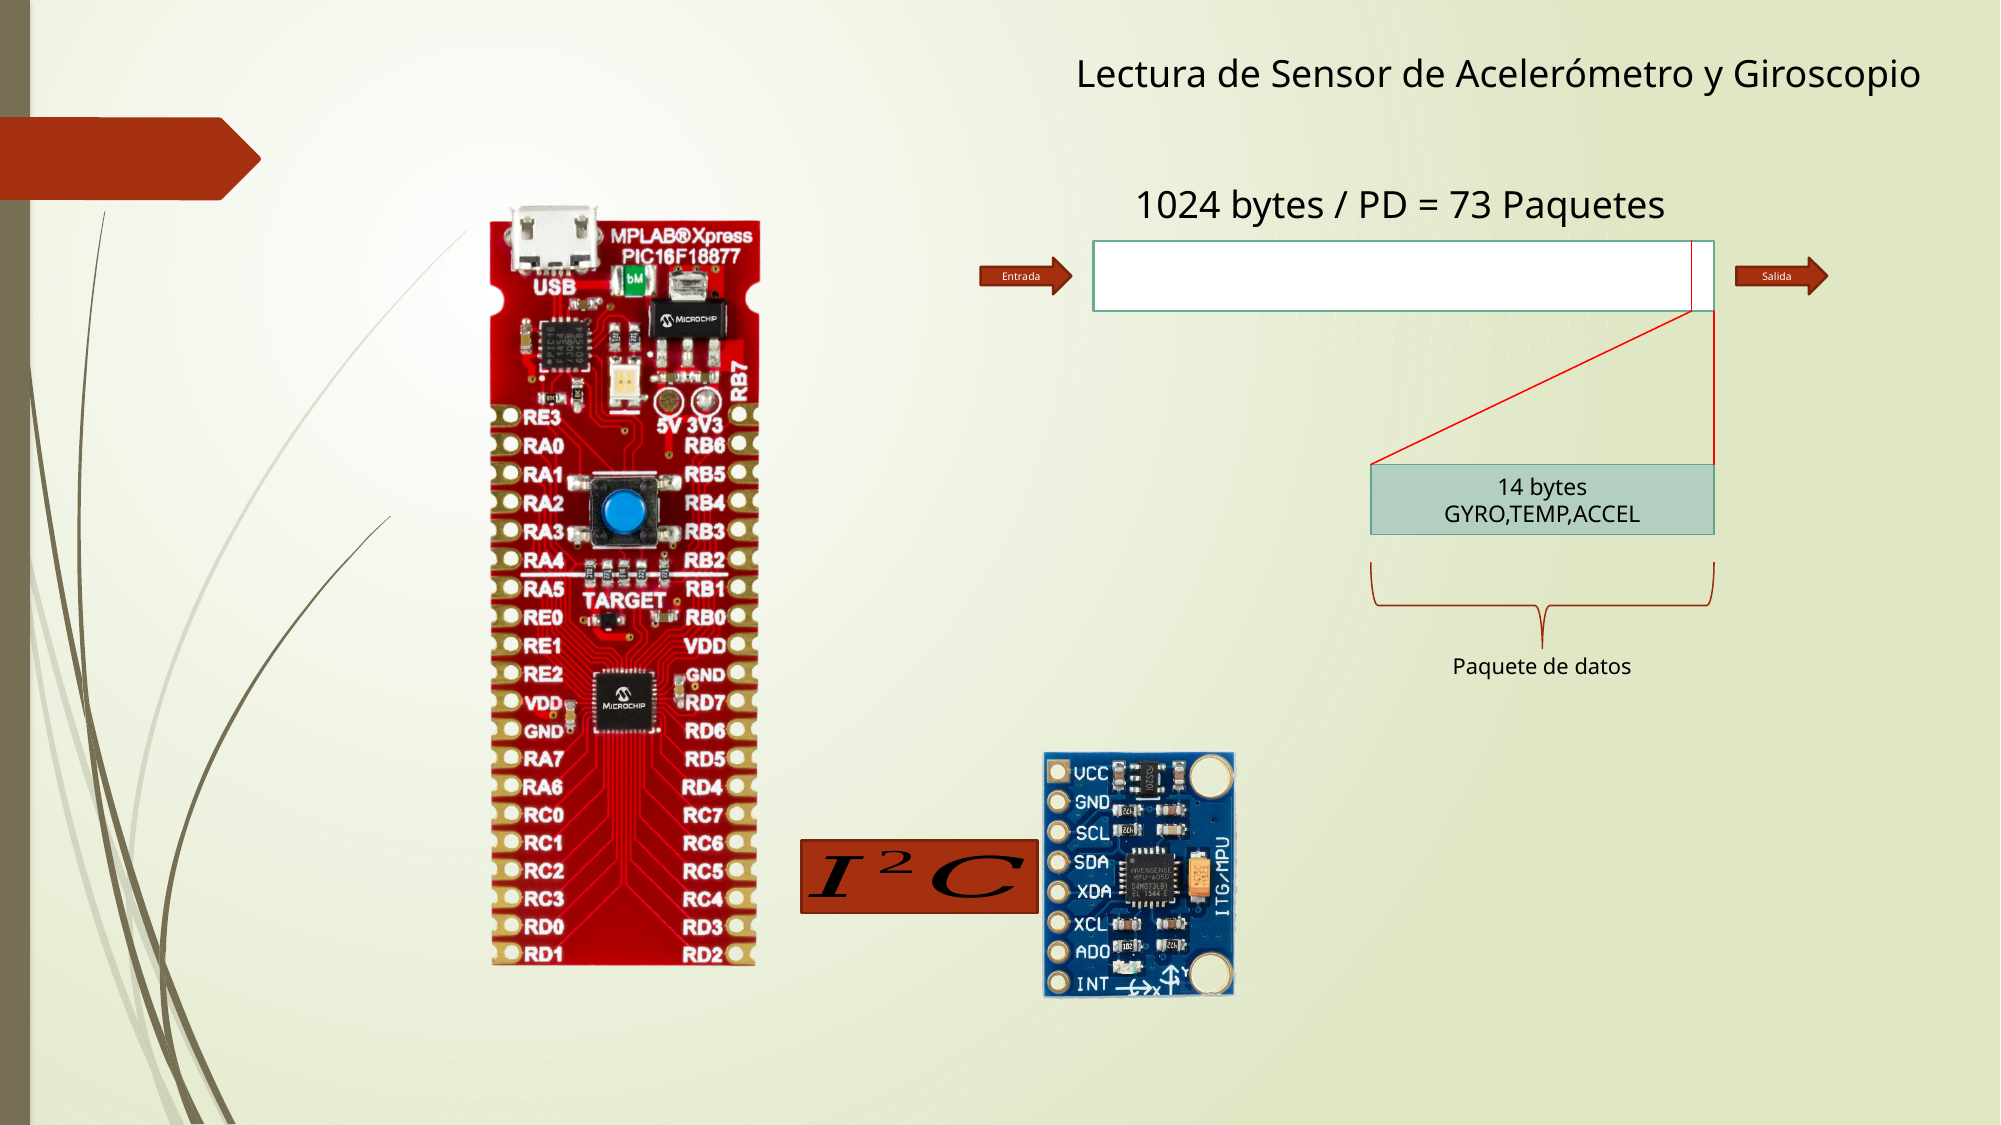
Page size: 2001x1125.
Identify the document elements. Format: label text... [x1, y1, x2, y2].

text_box Lectura de Sensor de Acelerómetro y Giroscopio [1061, 42, 1938, 103]
text_box [1092, 240, 1691, 312]
text_box Salida [1735, 256, 1829, 296]
text_box Paquete de datos [1437, 645, 1647, 687]
text_box 14 bytes GYRO,TEMP,ACCEL [1370, 464, 1715, 535]
text_box [1692, 240, 1715, 312]
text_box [1370, 310, 1692, 465]
text_box 1024 bytes / PD = 73 Paquetes [1119, 173, 1682, 234]
picture [999, 735, 1283, 1019]
picture [470, 193, 776, 985]
text_box [1370, 561, 1715, 645]
text_box Entrada [979, 256, 1073, 296]
